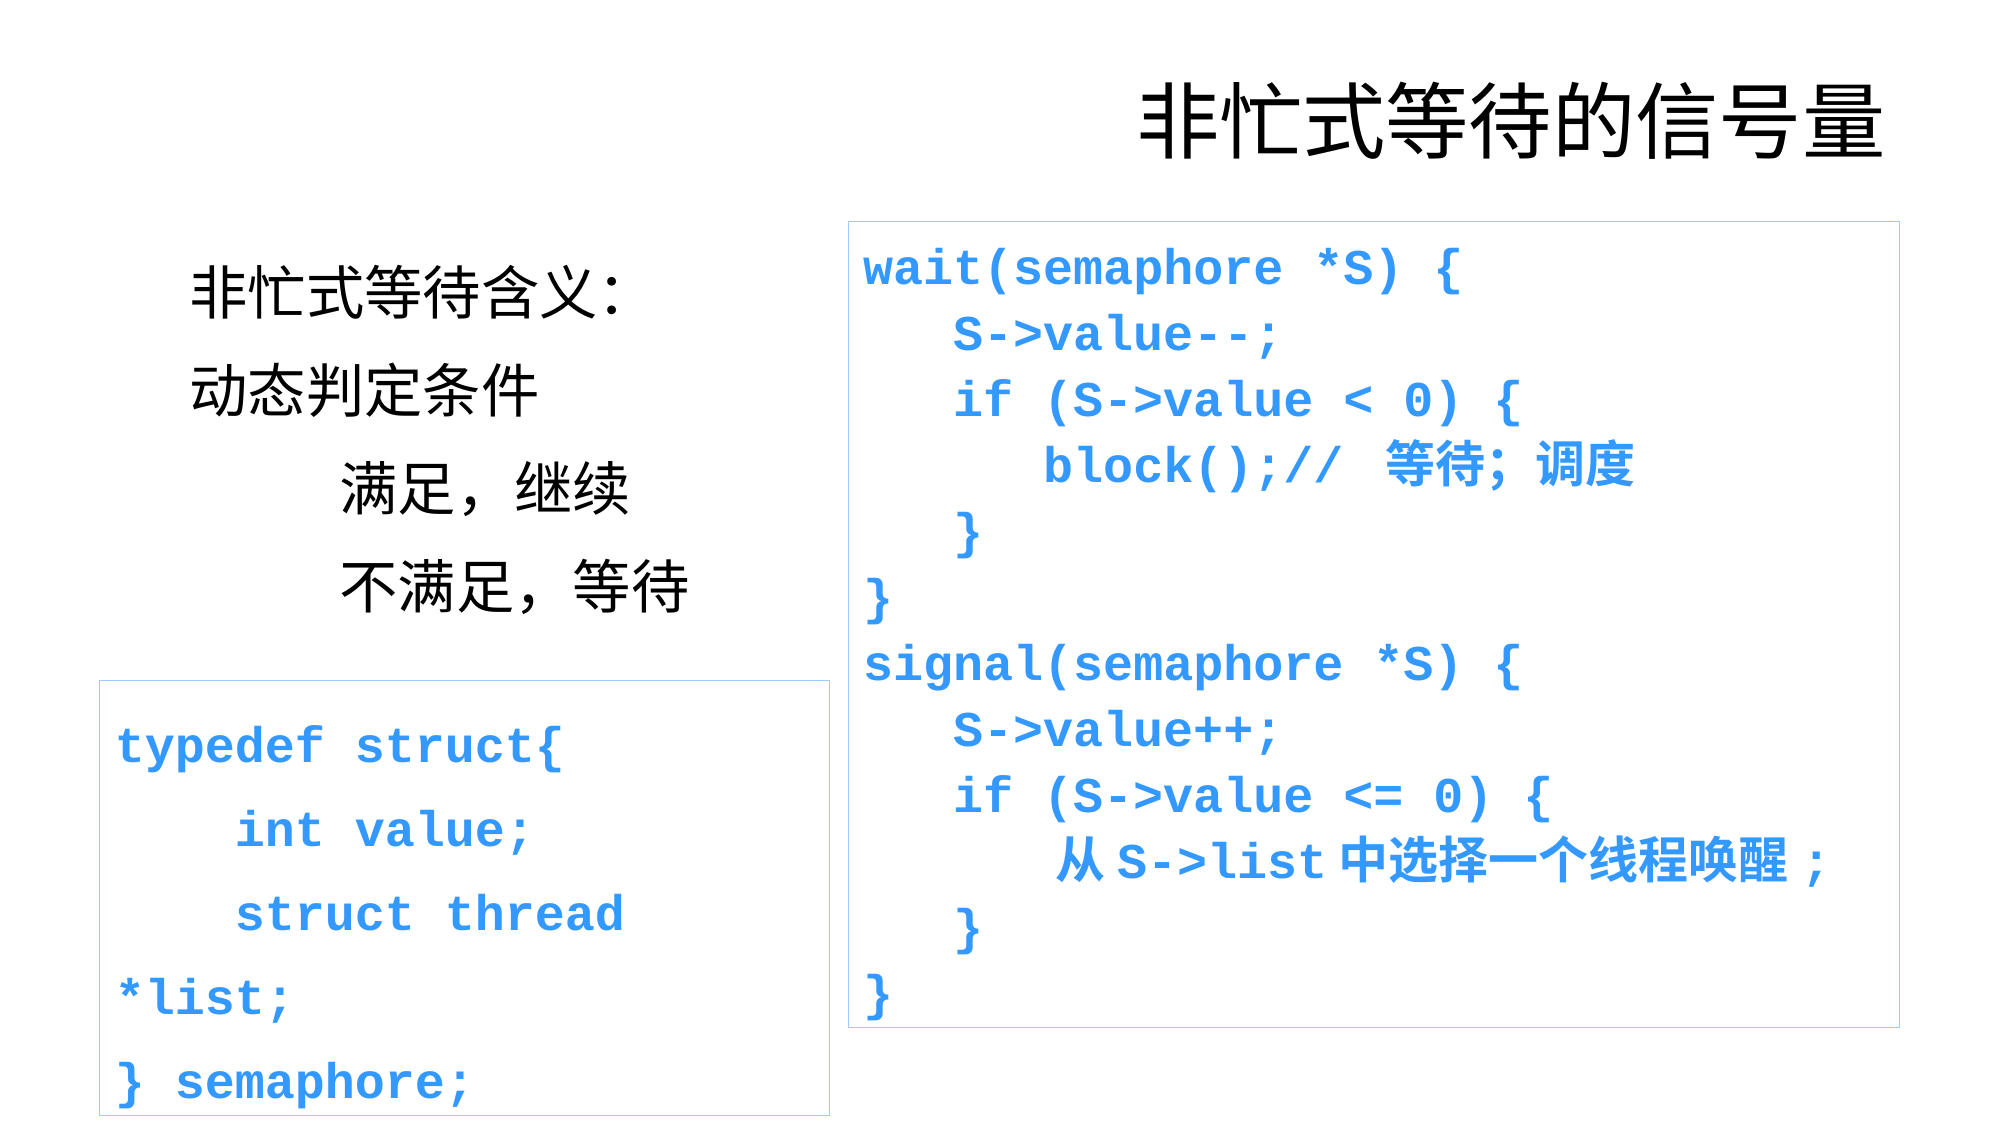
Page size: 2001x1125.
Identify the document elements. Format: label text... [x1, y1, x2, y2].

title 非忙式等待的信号量 [99, 44, 1901, 195]
text_box wait(semaphore *S) { S->value--; if (S->value < 0) { block();// 等待；调度 } } signal(semaphore *S) { S->value++; if (S->value <= 0) { 从S->list中选择一个线程唤醒; } } [848, 221, 1900, 1028]
text_box 非忙式等待含义： 动态判定条件 满足，继续 不满足，等待 [99, 221, 830, 628]
text_box typedef struct{ int value; struct thread *list; } semaphore; [99, 680, 830, 1116]
